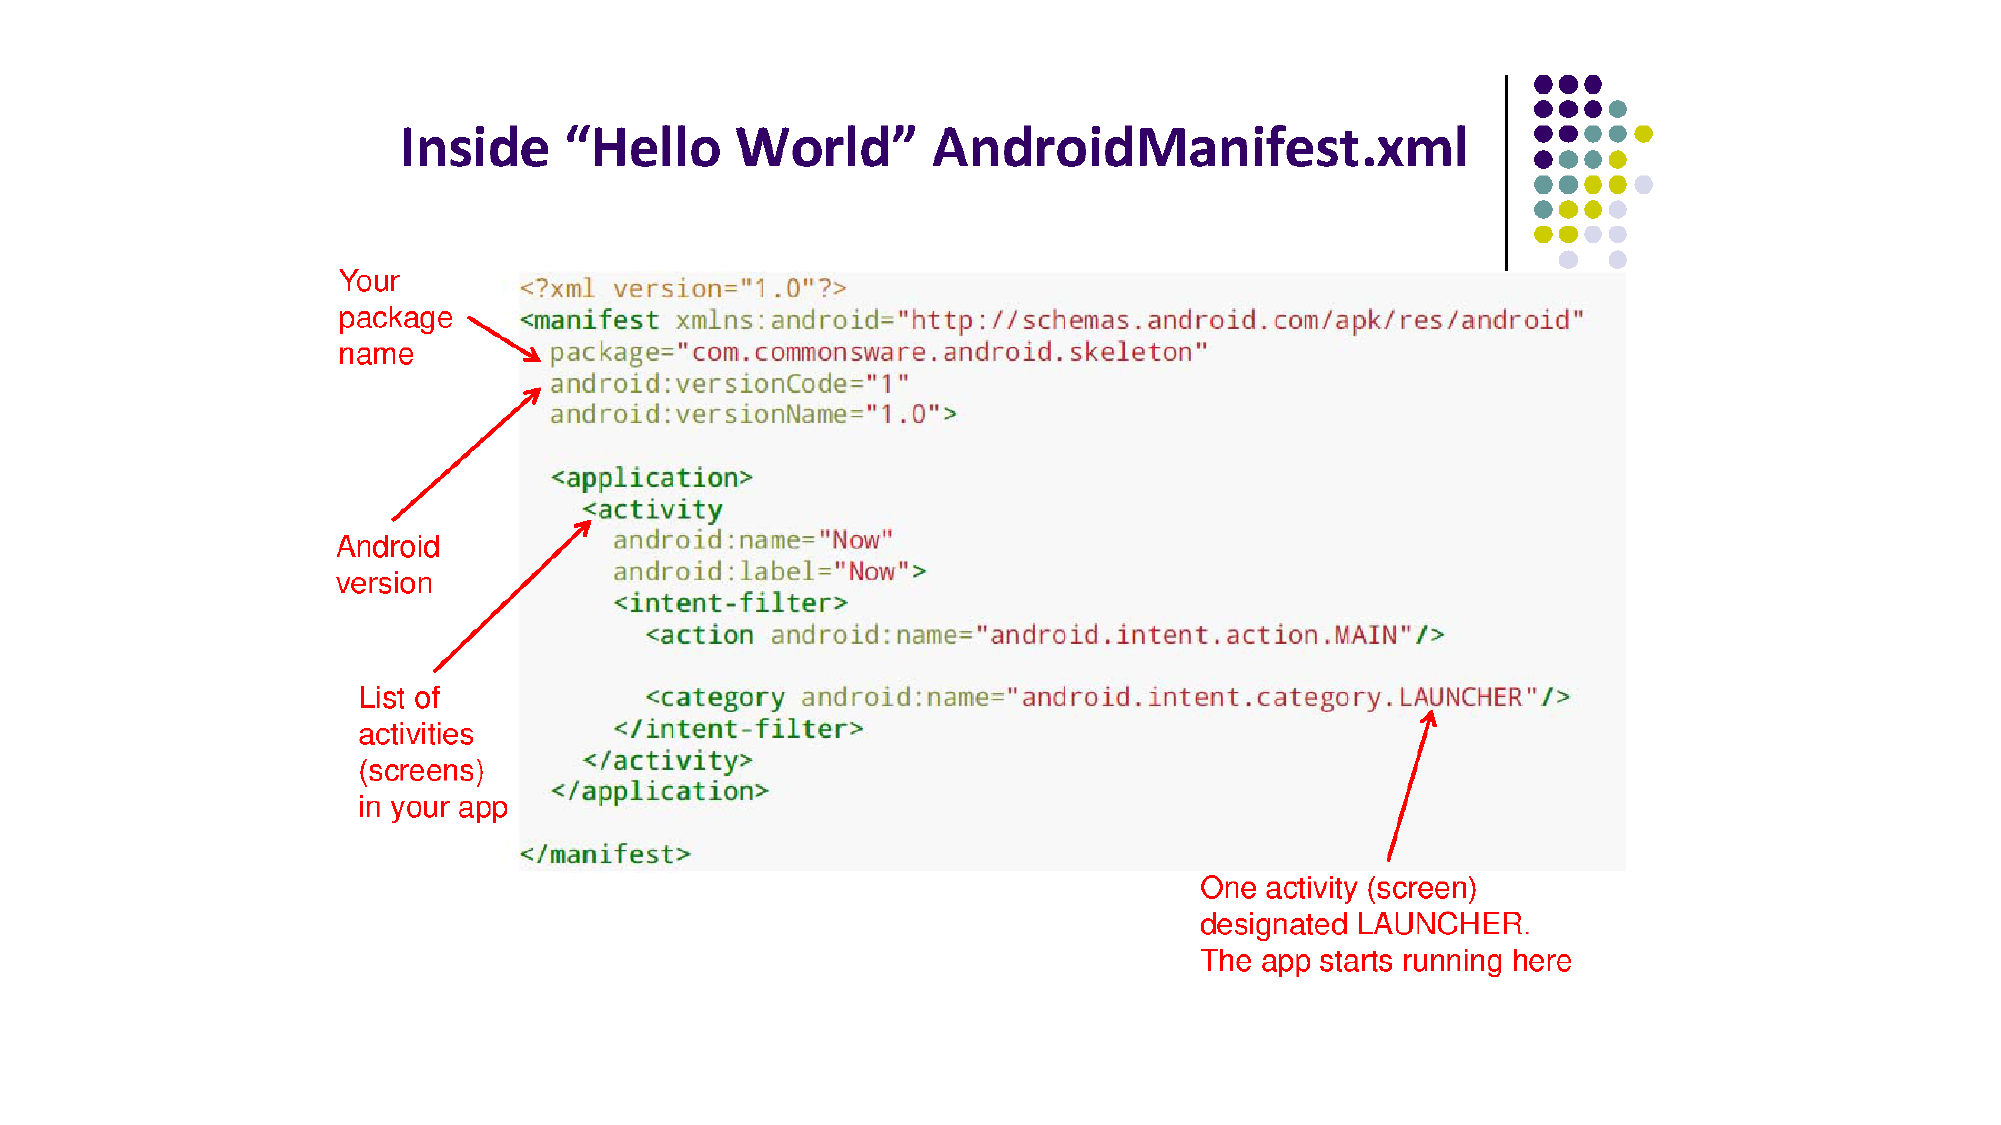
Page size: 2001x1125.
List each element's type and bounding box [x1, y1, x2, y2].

picture [249, 0, 1750, 1125]
